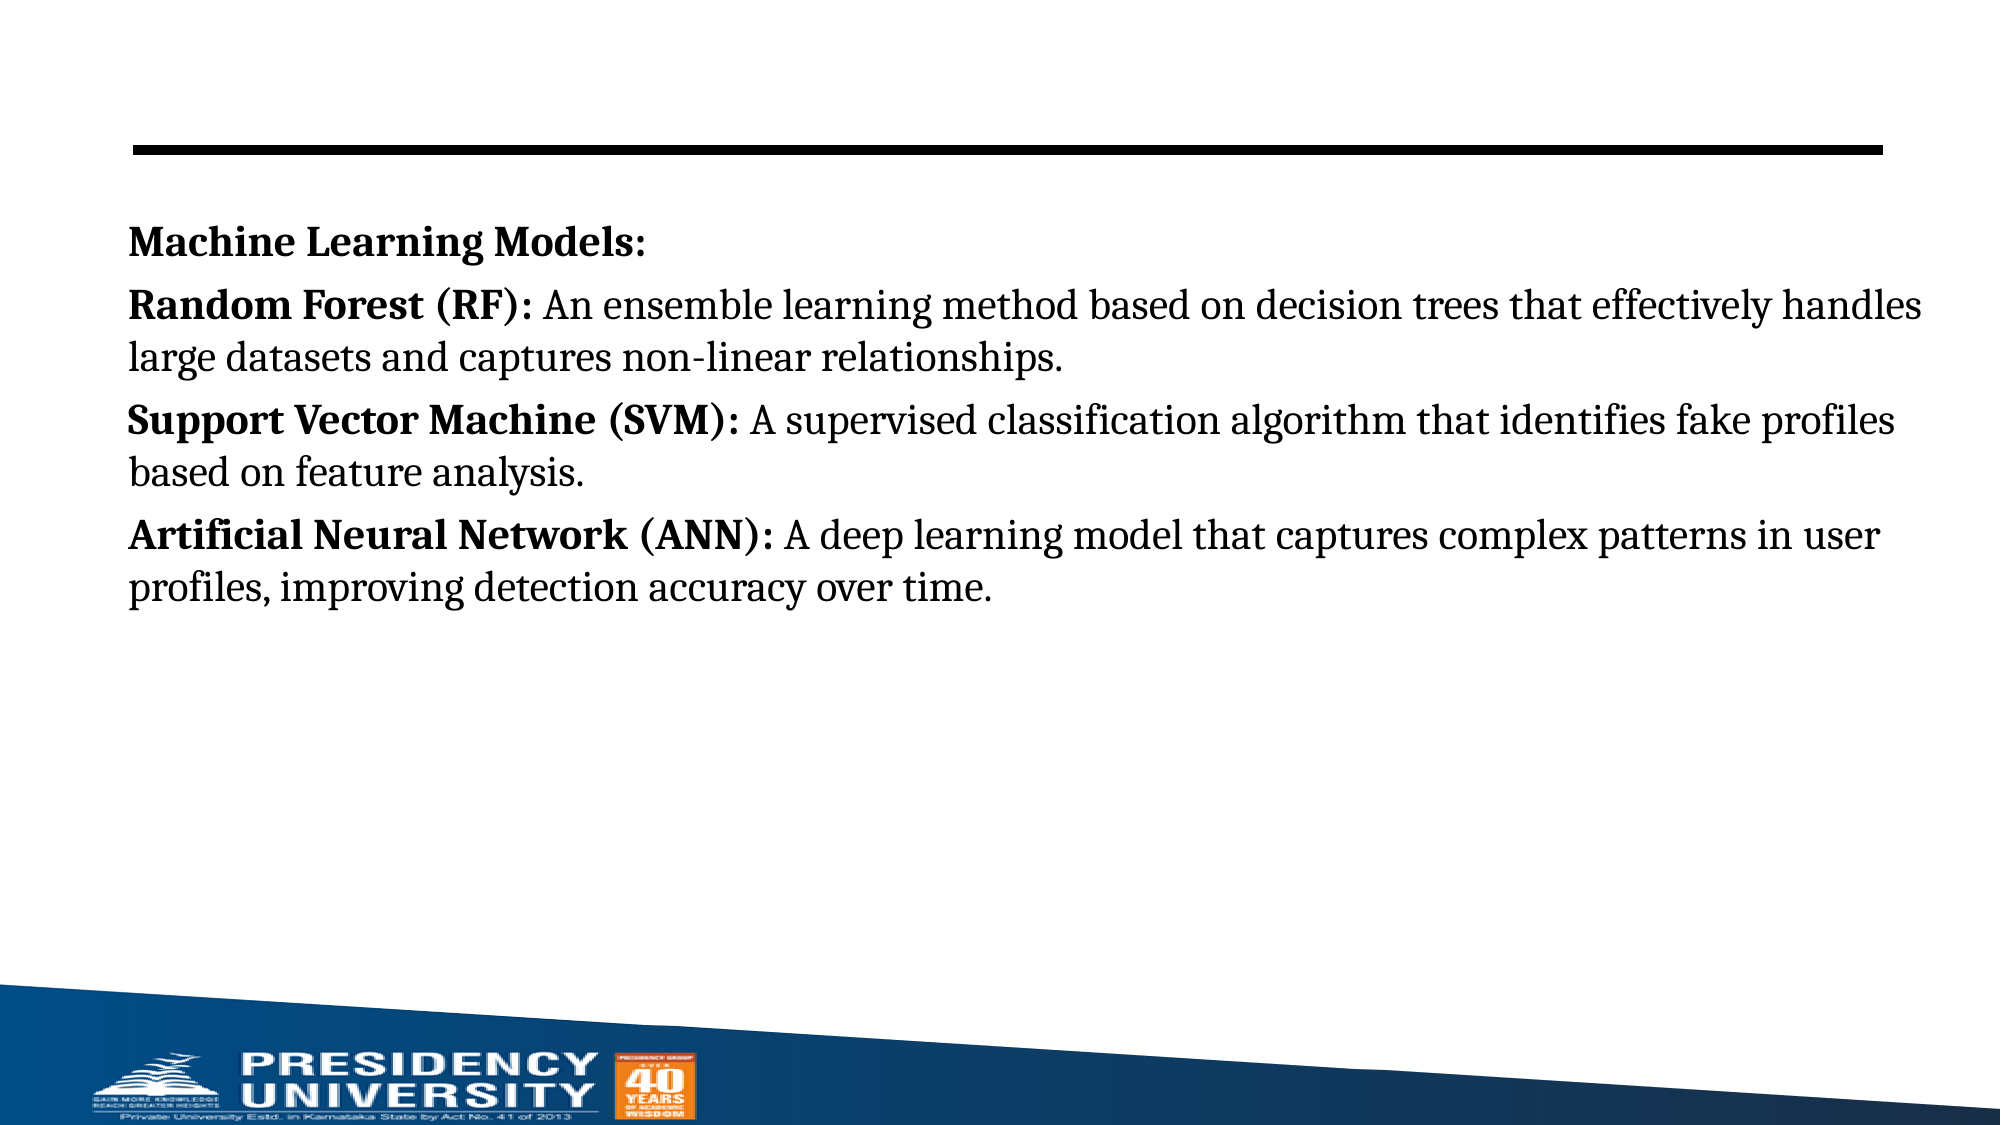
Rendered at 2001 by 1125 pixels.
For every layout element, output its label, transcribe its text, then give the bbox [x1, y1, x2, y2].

text_box [204, 147, 1626, 198]
text_box Machine Learning Models: Random Forest (RF): An ensemble learning method based on decision trees that effectively handles large datasets and captures non-linear relationships. Support Vector Machine (SVM): A supervised classification algorithm that identifies fake profiles based on feature analysis. Artificial Neural Network (ANN): A deep learning model that captures complex patterns in user profiles, improving detection accuracy over time. [113, 198, 1950, 626]
picture [0, 982, 2000, 1125]
